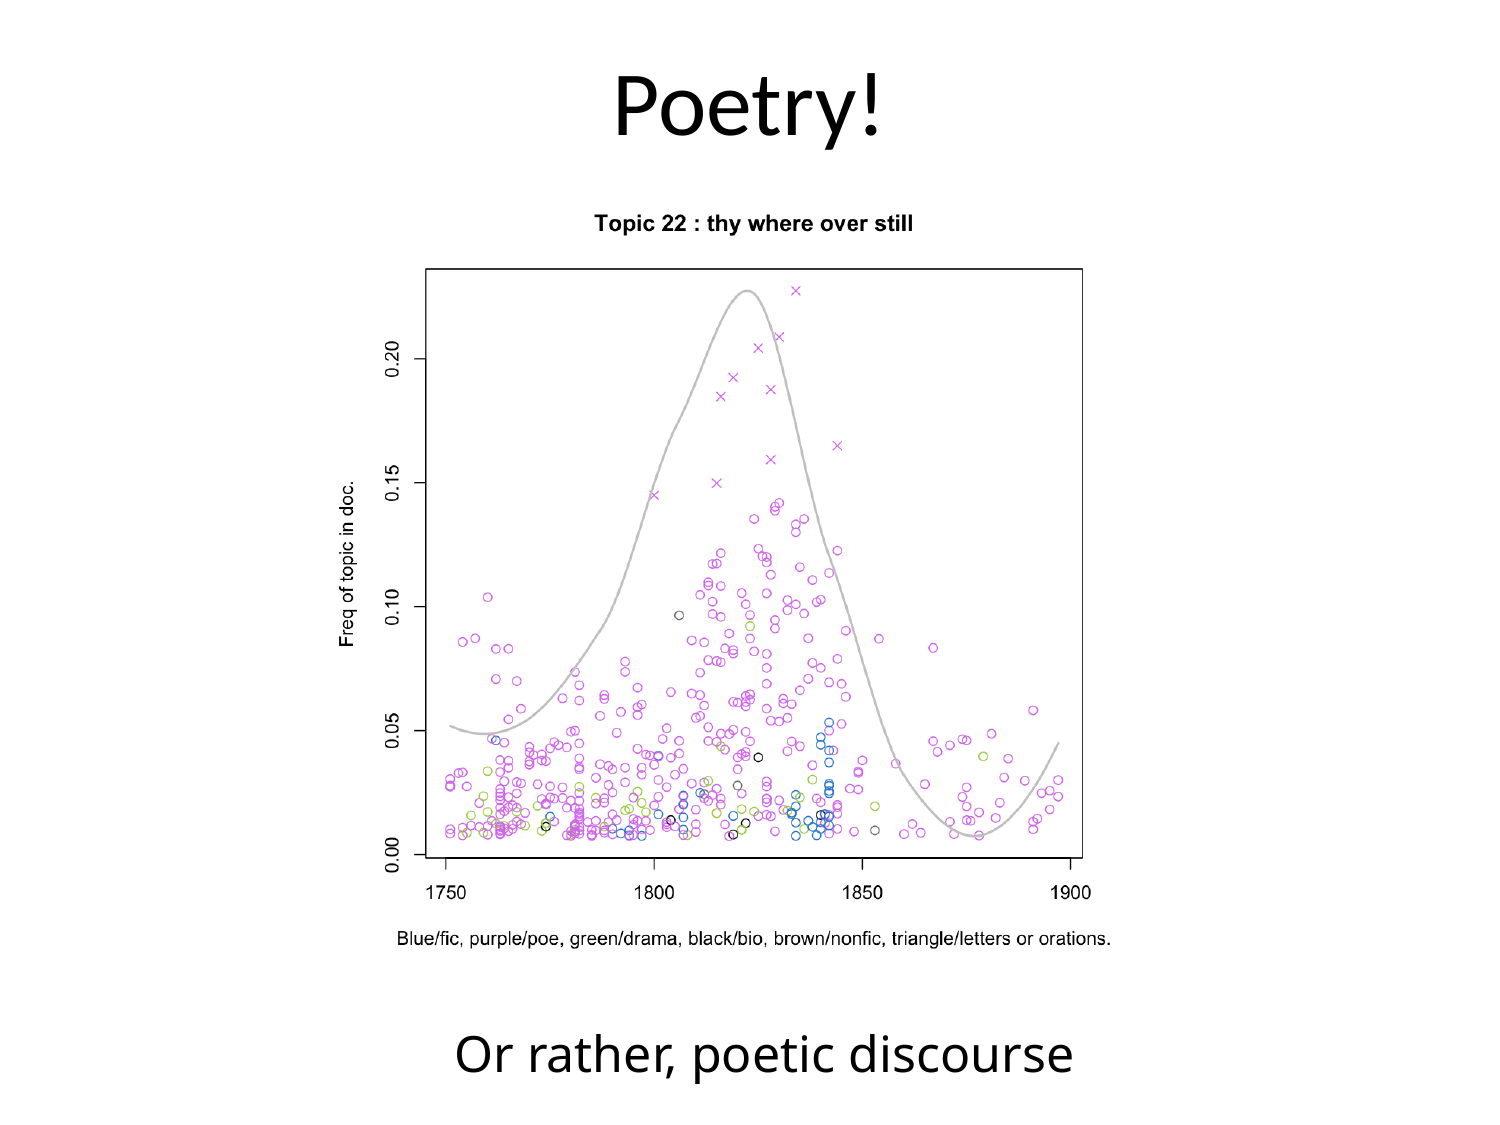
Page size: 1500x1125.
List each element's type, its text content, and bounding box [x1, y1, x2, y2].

picture [331, 175, 1130, 974]
text_box Or rather, poetic discourse [439, 1015, 1090, 1091]
title Poetry! [75, 4, 1425, 193]
